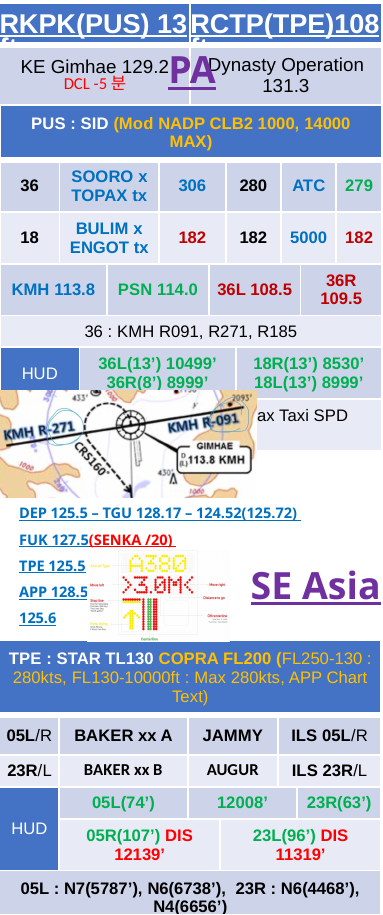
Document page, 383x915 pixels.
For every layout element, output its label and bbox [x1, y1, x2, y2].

table_header [0, 4, 189, 42]
table_cell [210, 265, 300, 315]
table_cell [0, 756, 58, 786]
table_cell [189, 788, 296, 818]
table_cell [60, 213, 158, 263]
table_cell [279, 756, 380, 786]
table_cell [1, 163, 59, 211]
table_cell [1, 213, 59, 263]
table_header [0, 641, 380, 712]
table_cell [337, 163, 381, 211]
table_cell [279, 718, 380, 754]
table_cell [60, 163, 158, 211]
table_cell [60, 820, 219, 870]
table_header [1, 106, 381, 157]
table_header [191, 4, 381, 42]
table_cell [0, 48, 189, 104]
text_box [139, 46, 245, 98]
table_cell [282, 163, 335, 211]
table_cell [301, 265, 381, 315]
table_cell [1, 348, 79, 390]
table_cell [189, 718, 277, 754]
table_cell [60, 756, 187, 786]
table_cell [60, 718, 187, 754]
table_cell [1, 316, 381, 346]
table_cell [298, 788, 380, 818]
table_cell [337, 213, 381, 263]
table_cell [0, 871, 380, 914]
table_cell [108, 265, 208, 315]
table_cell [221, 820, 380, 870]
table_cell [60, 788, 187, 818]
picture [0, 390, 257, 499]
table_cell [227, 163, 280, 211]
table_cell [160, 213, 225, 263]
table_cell [227, 213, 280, 263]
table_cell [257, 400, 381, 450]
table_cell [0, 718, 58, 754]
table_cell [282, 213, 335, 263]
table_cell [0, 788, 58, 870]
table_cell [1, 265, 106, 315]
table_cell [80, 348, 235, 390]
picture [87, 549, 230, 642]
table_cell [189, 756, 277, 786]
table_cell [160, 163, 225, 211]
table_cell [191, 48, 381, 104]
table_cell [237, 348, 381, 398]
text_box [4, 489, 382, 633]
